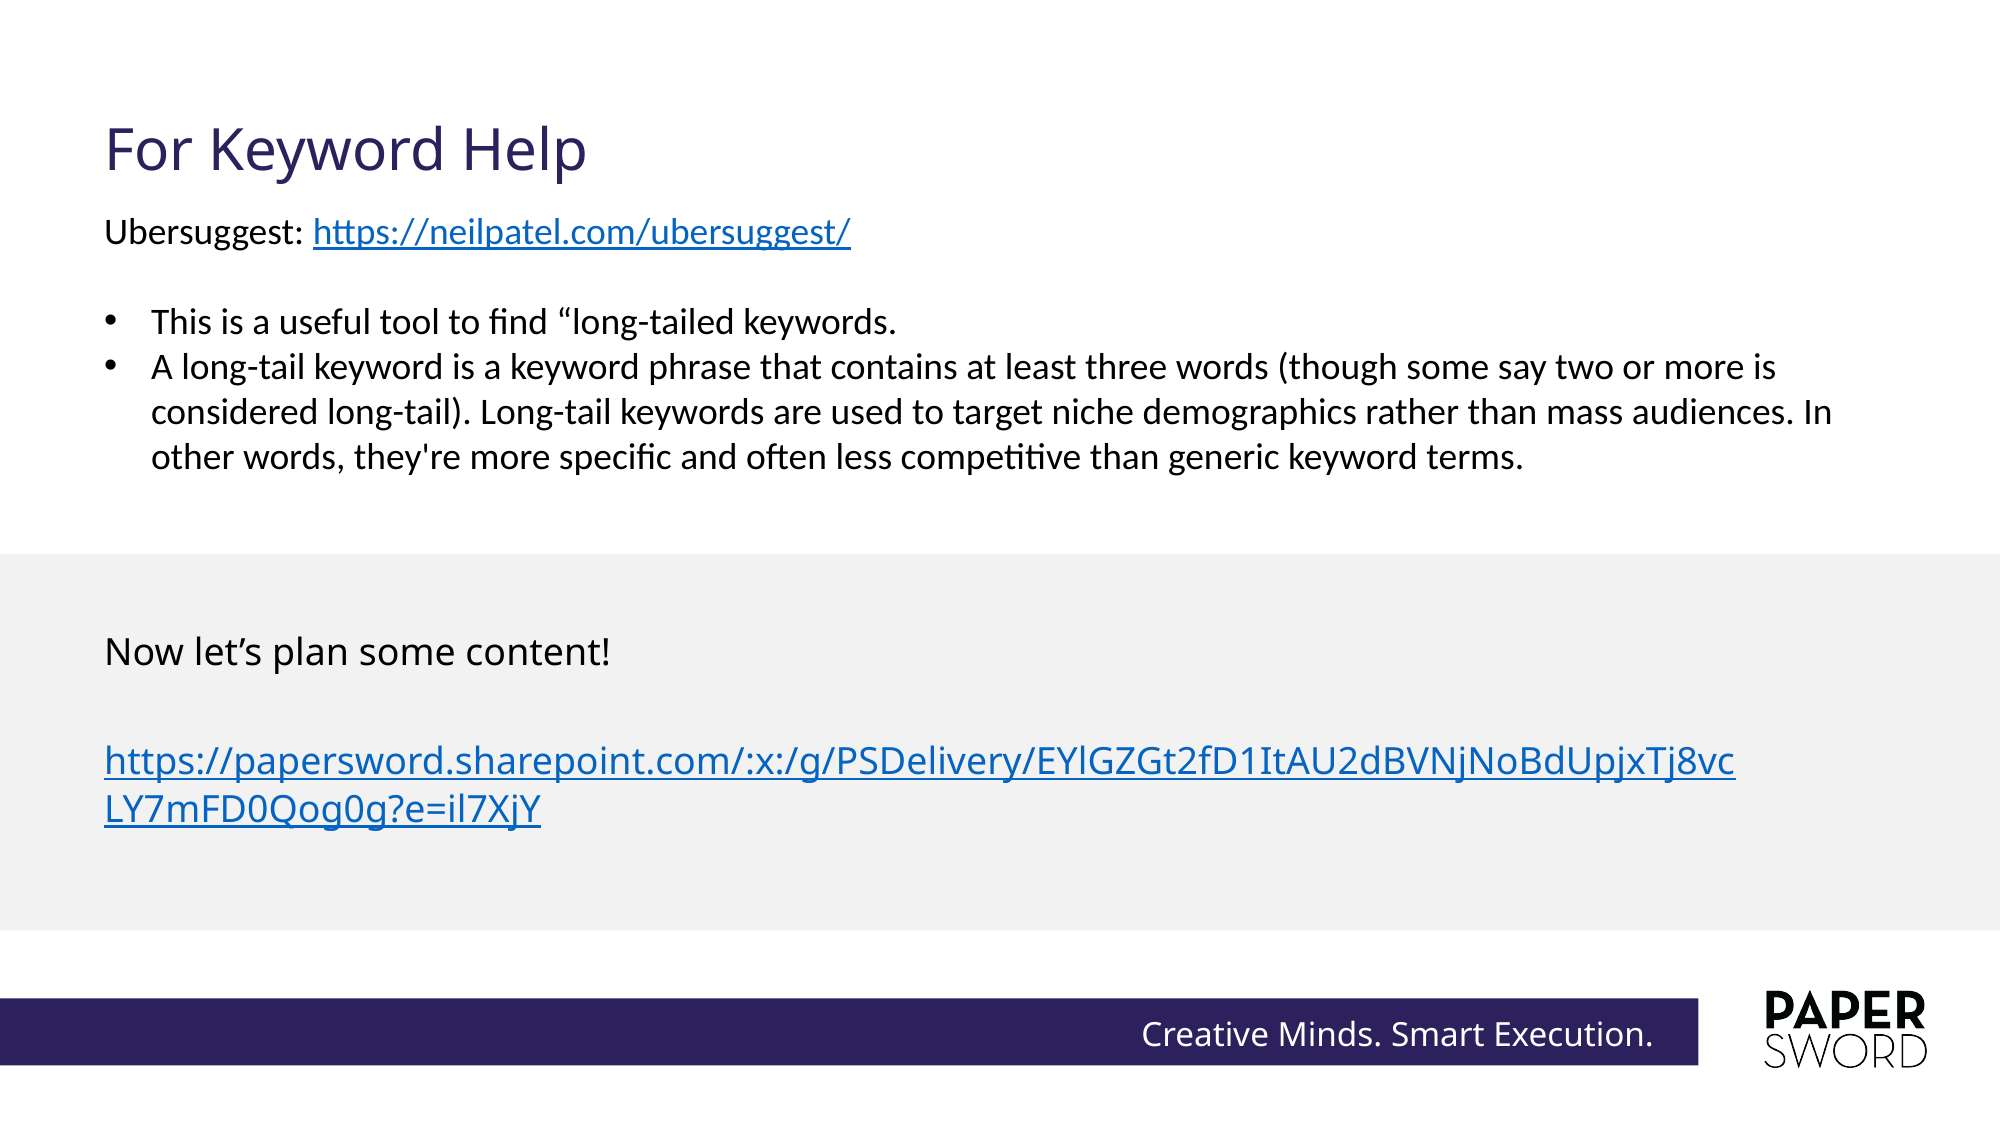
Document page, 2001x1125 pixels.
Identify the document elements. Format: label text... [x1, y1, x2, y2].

text_box [0, 997, 1699, 1067]
text_box [0, 553, 2000, 932]
picture [1764, 990, 1927, 1069]
text_box Now let’s plan some content! https://papersword.sharepoint.com/:x:/g/PSDelivery/EYlGZGt2fD1ItAU2dBVNjNoBdUpjxTj8vcLY7mFD0Qog0g?e=il7XjY [89, 611, 1765, 850]
text_box For Keyword Help Ubersuggest: https://neilpatel.com/ubersuggest/ This is a useful tool to find “long-tailed keywords. A long-tail keyword is a keyword phrase that contains at least three words (though some say two or more is considered long-tail). Long-tail keywords are used to target niche demographics rather than mass audiences. In other words, they're more specific and often less competitive than generic keyword terms. [89, 90, 1900, 485]
text_box Creative Minds. Smart Execution. [1126, 1006, 1679, 1061]
